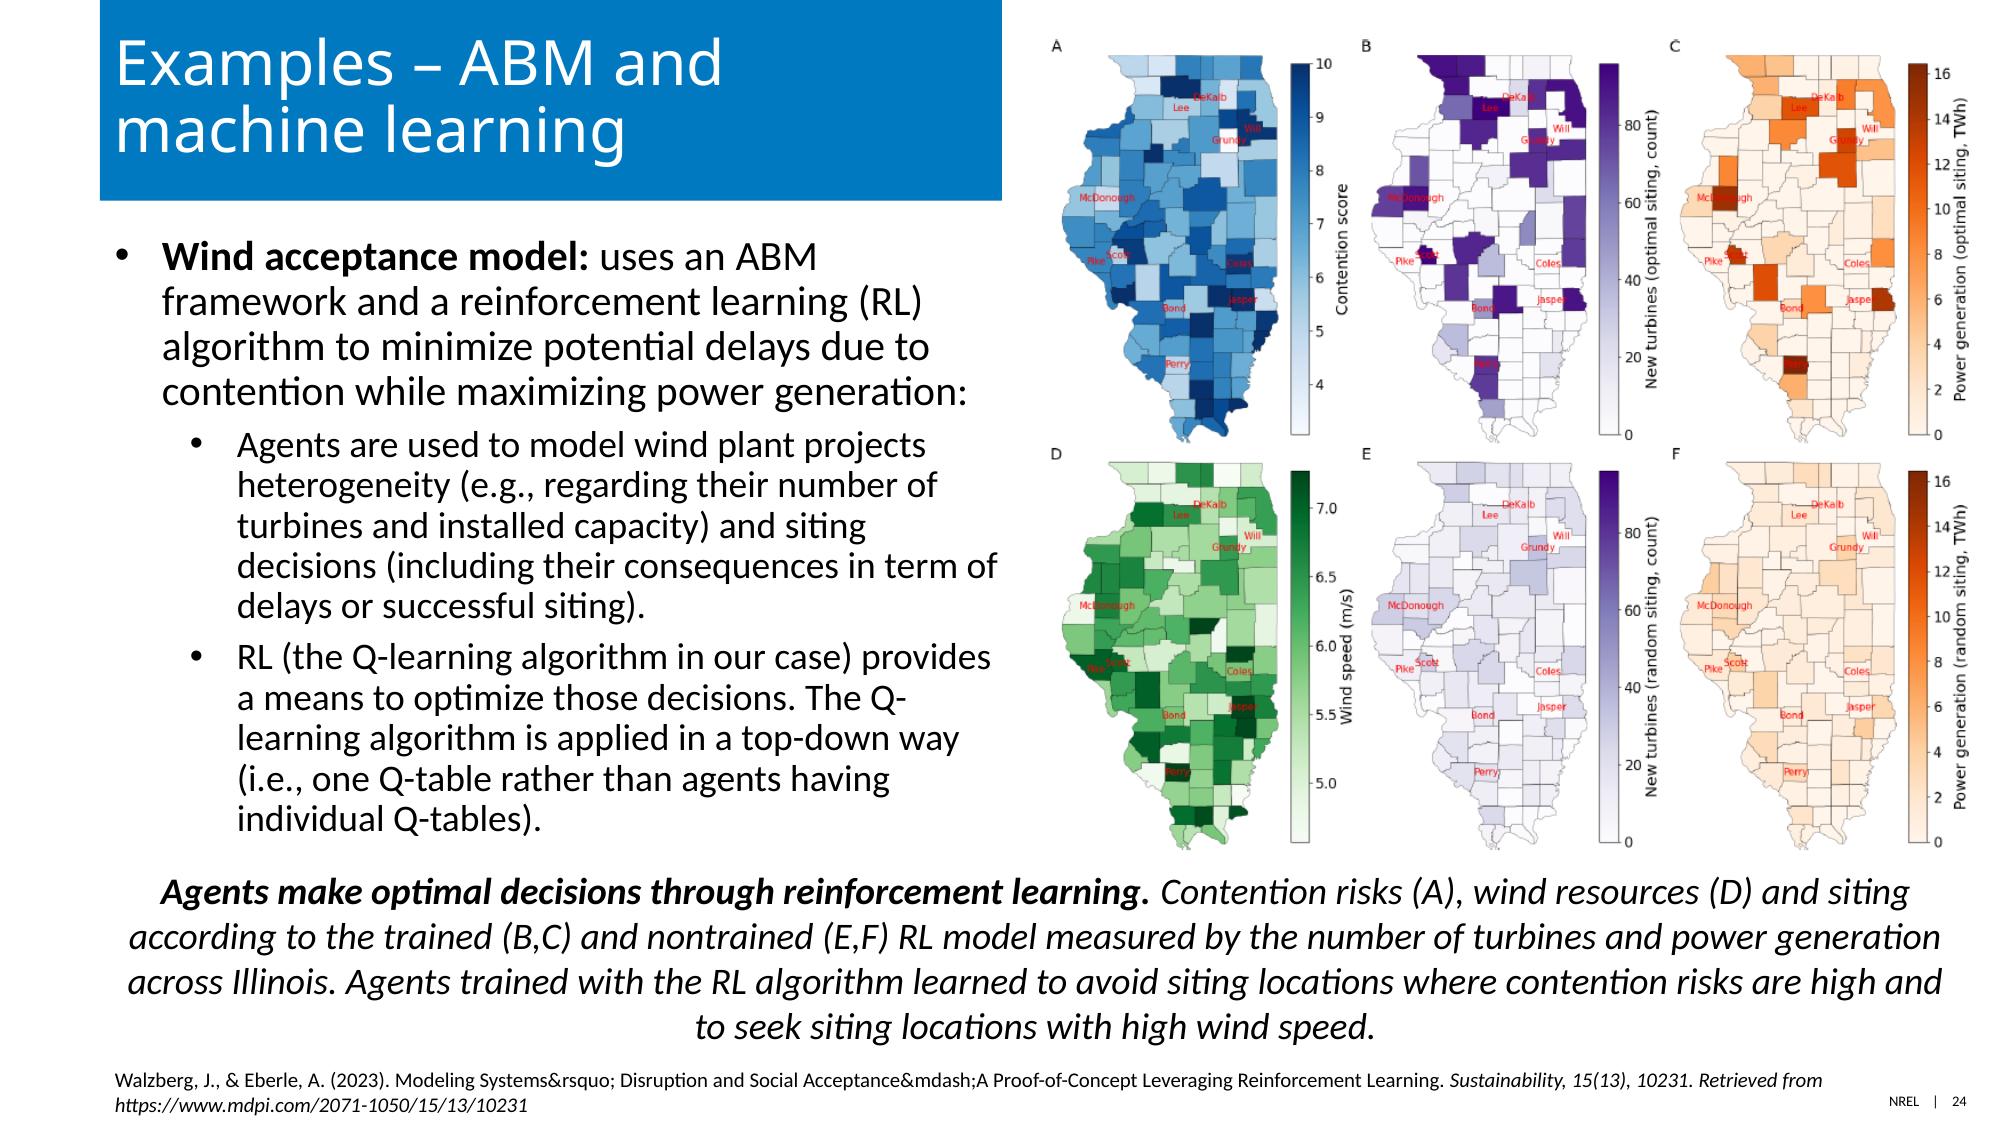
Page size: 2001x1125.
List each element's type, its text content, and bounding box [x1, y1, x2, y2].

list Wind acceptance model: uses an ABM framework and a reinforcement learning (RL) algorithm to minimize potential delays due to contention while maximizing power generation: Agents are used to model wind plant projects heterogeneity (e.g., regarding their number of turbines and installed capacity) and siting decisions (including their consequences in term of delays or successful siting). RL (the Q-learning algorithm in our case) provides a means to optimize those decisions. The Q-learning algorithm is applied in a top-down way (i.e., one Q-table rather than agents having individual Q-tables). [99, 226, 1014, 859]
text_box Walzberg, J., & Eberle, A. (2023). Modeling Systems&rsquo; Disruption and Social Acceptance&mdash;A Proof-of-Concept Leveraging Reinforcement Learning. Sustainability, 15(13), 10231. Retrieved from https://www.mdpi.com/2071-1050/15/13/10231 [99, 1059, 1930, 1124]
picture [1014, 22, 1994, 865]
text_box Agents make optimal decisions through reinforcement learning. Contention risks (A), wind resources (D) and siting according to the trained (B,C) and nontrained (E,F) RL model measured by the number of turbines and power generation across Illinois. Agents trained with the RL algorithm learned to avoid siting locations where contention risks are high and to seek siting locations with high wind speed. [99, 859, 1972, 1055]
text_box Examples – ABM and machine learning [99, 0, 1002, 201]
